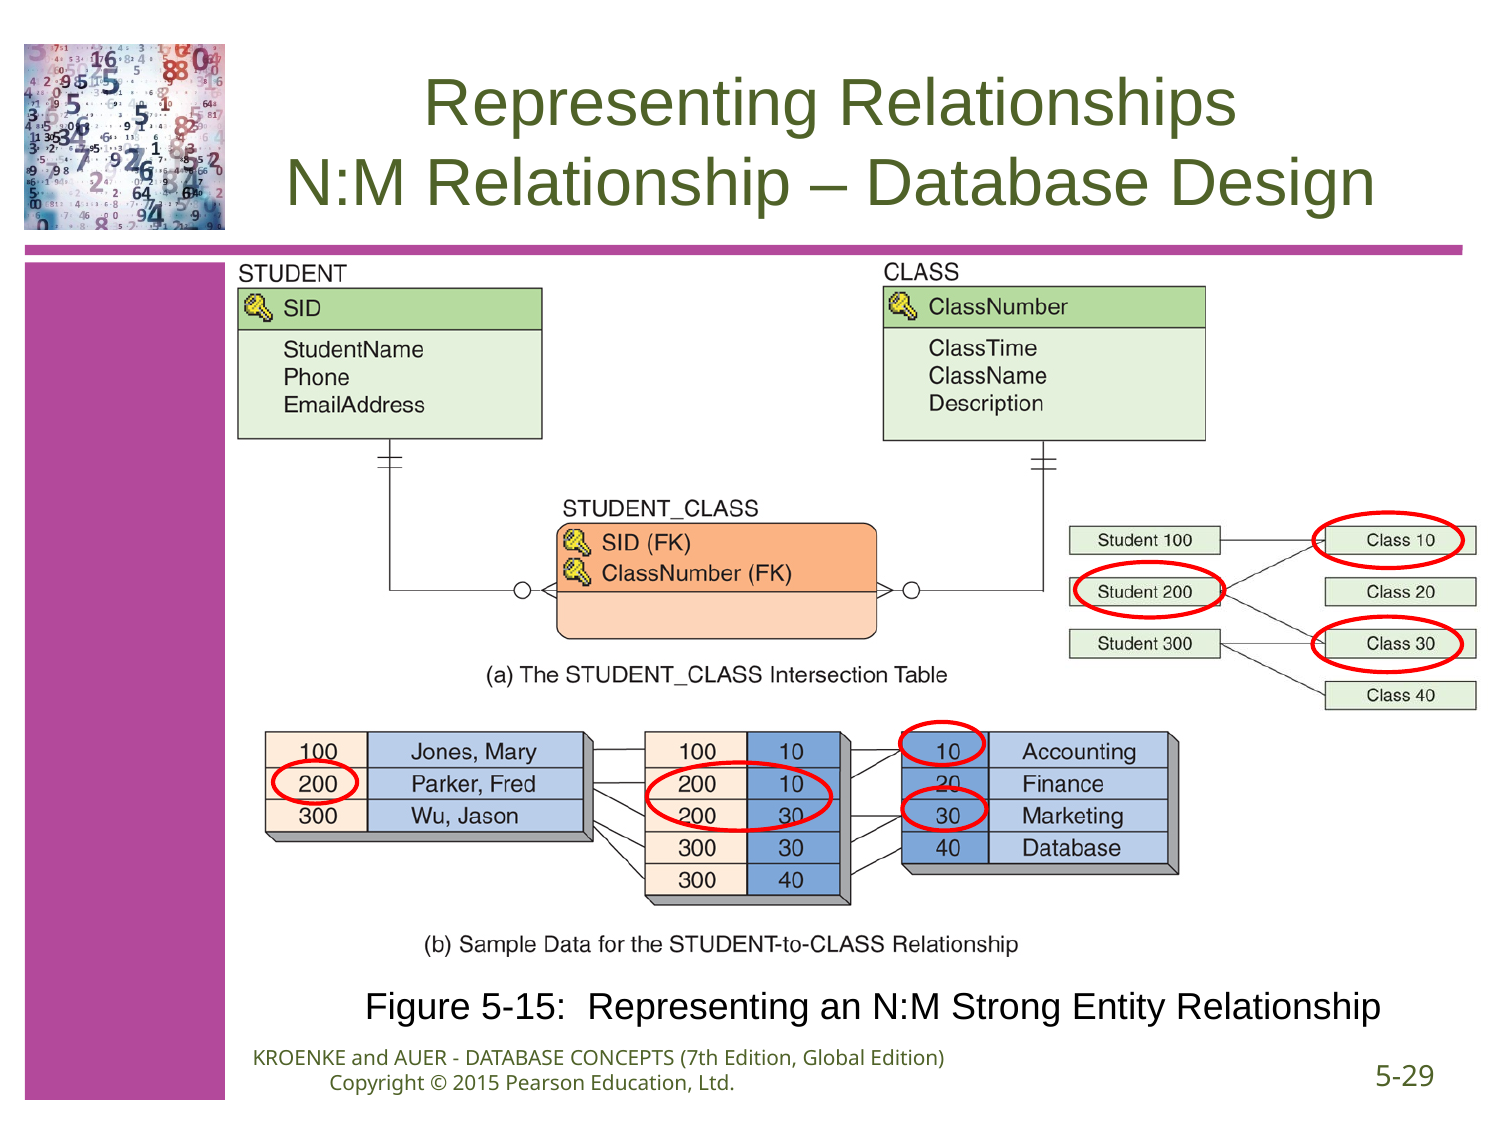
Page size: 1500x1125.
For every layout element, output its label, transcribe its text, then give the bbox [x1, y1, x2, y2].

slide_number 5-29 [1287, 1049, 1451, 1103]
footer KROENKE and AUER - DATABASE CONCEPTS (7th Edition, Global Edition) Copyright © 2015 Pearson Education, Ltd. [237, 1037, 1088, 1104]
picture [237, 262, 1488, 961]
picture [24, 44, 225, 230]
text_box Figure 5-15: Representing an N:M Strong Entity Relationship [350, 974, 1425, 1035]
title Representing Relationships N:M Relationship – Database Design [237, 44, 1426, 233]
